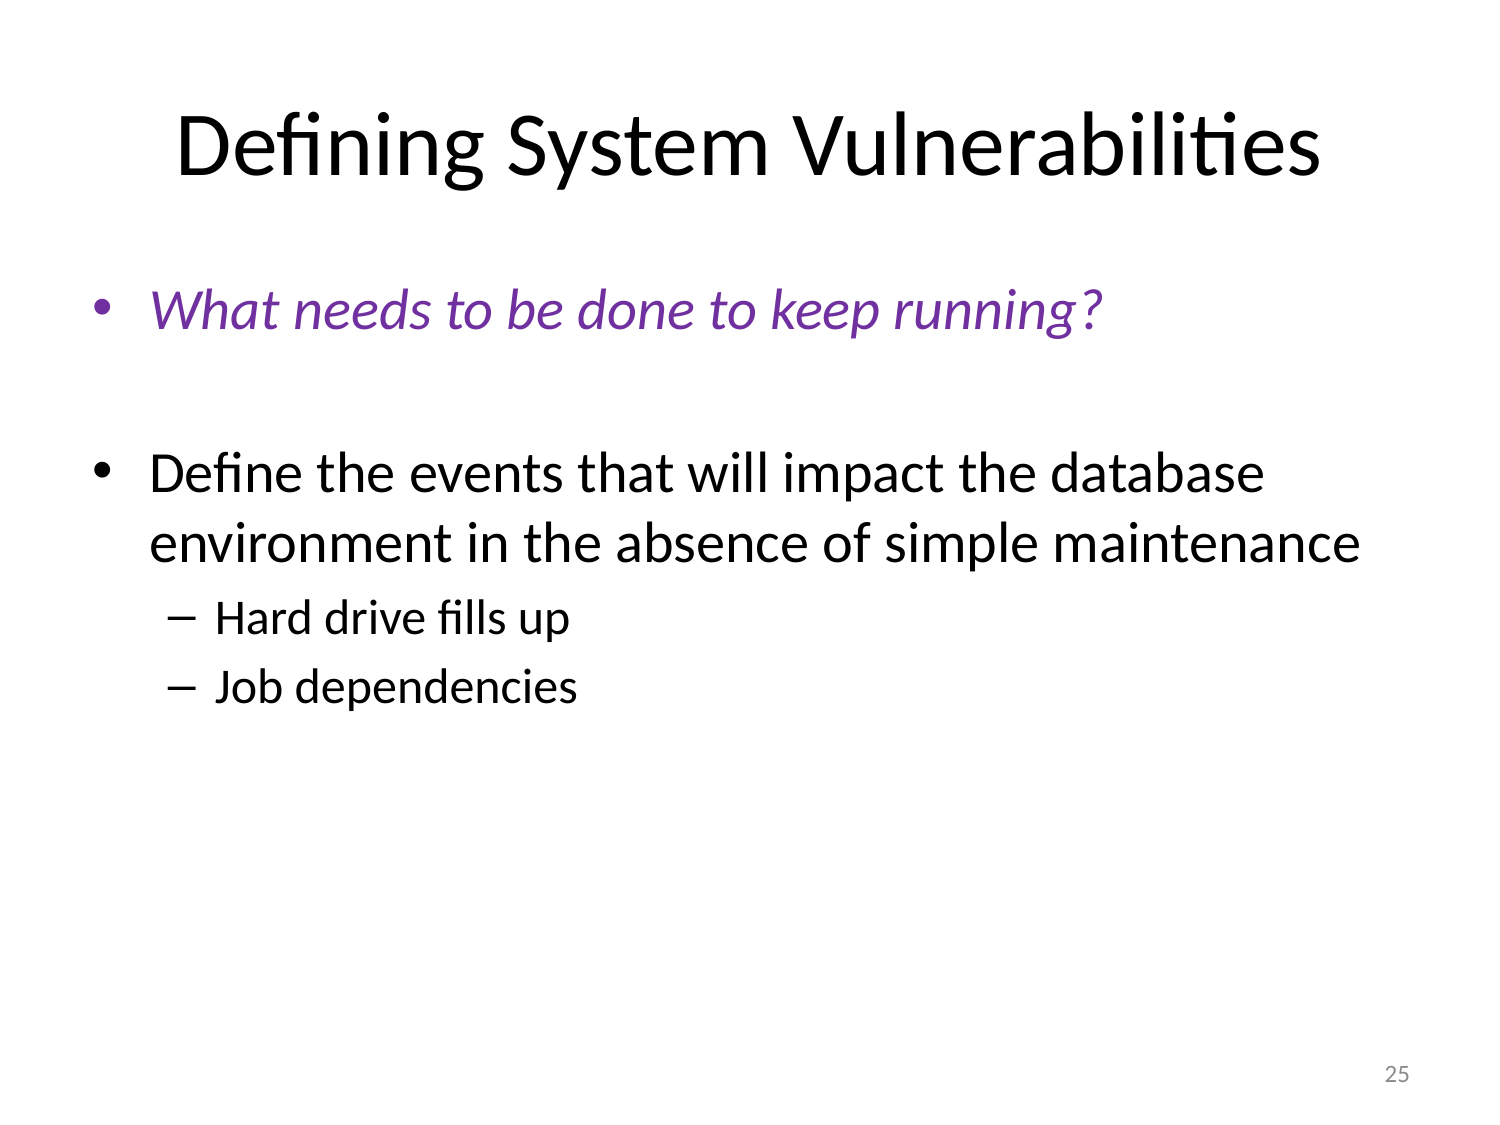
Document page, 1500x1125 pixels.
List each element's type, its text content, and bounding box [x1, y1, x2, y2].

list What needs to be done to keep running? Define the events that will impact the database environment in the absence of simple maintenance Hard drive fills up Job dependencies [75, 262, 1500, 1075]
title Defining System Vulnerabilities [75, 45, 1425, 233]
slide_number 25 [1074, 1075, 1425, 1103]
